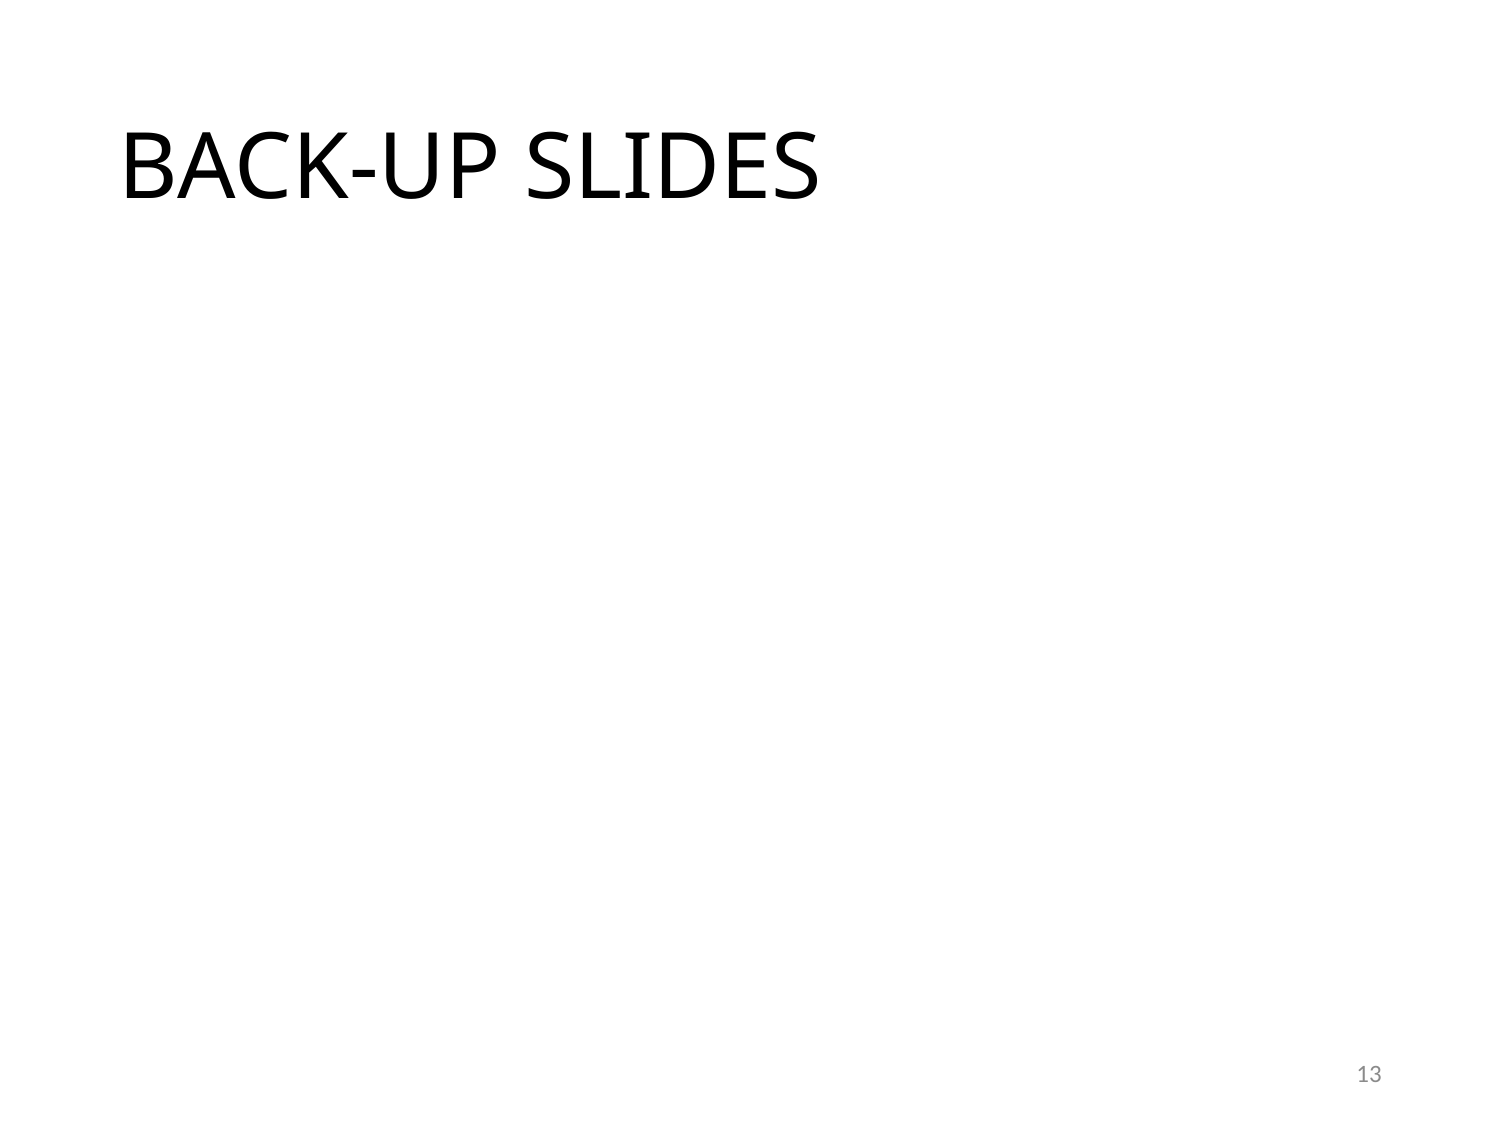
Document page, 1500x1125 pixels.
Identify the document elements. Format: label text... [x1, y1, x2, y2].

slide_number 13 [1059, 1042, 1397, 1103]
title BACK-UP SLIDES [103, 59, 1397, 278]
